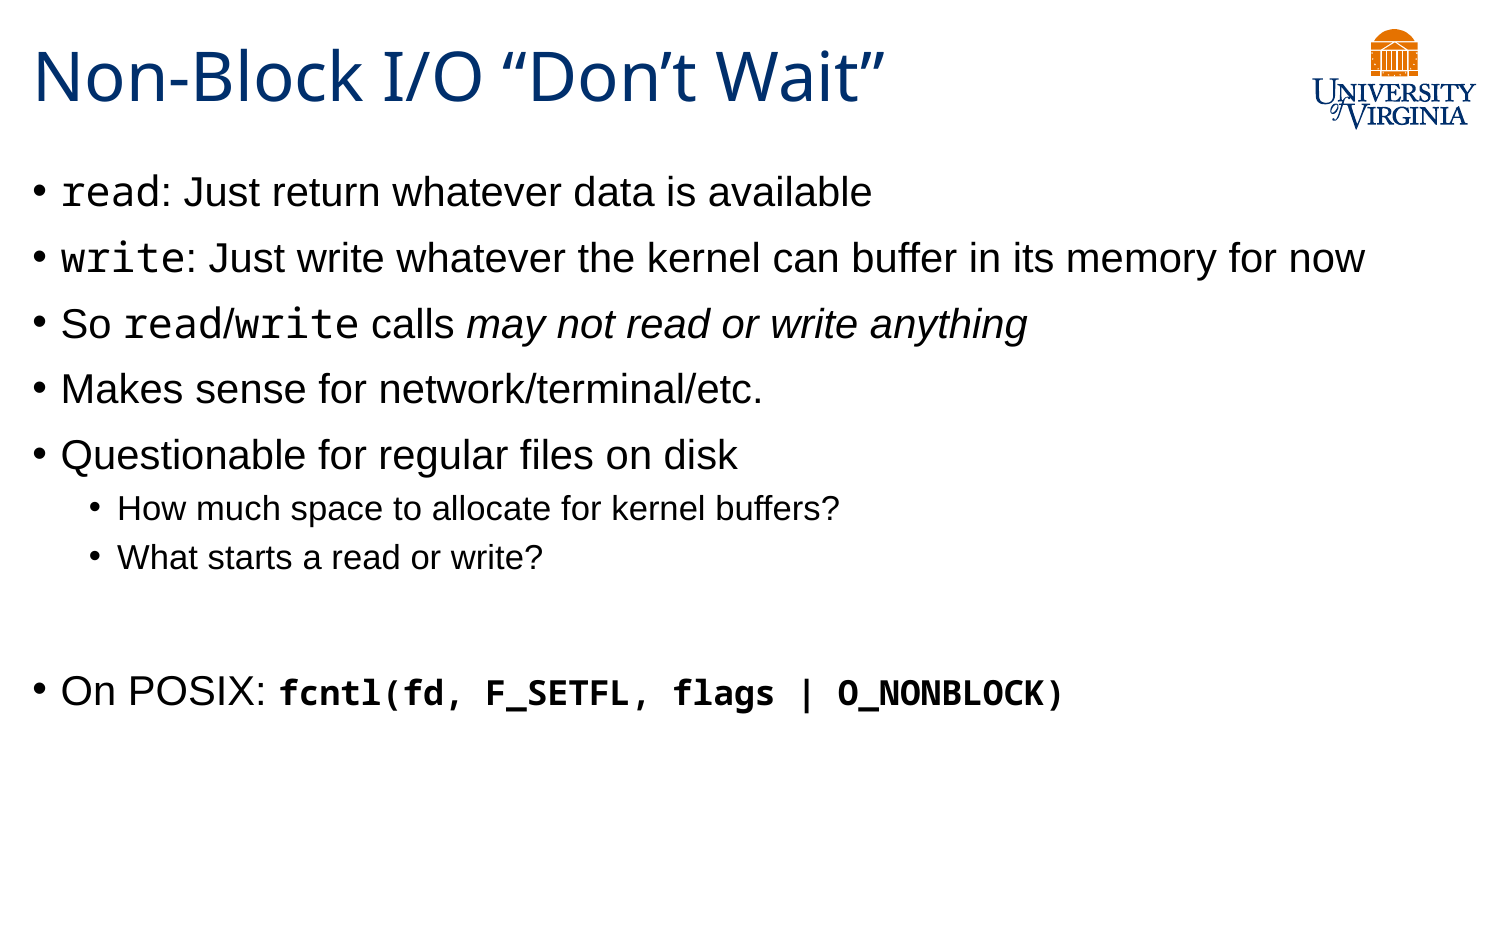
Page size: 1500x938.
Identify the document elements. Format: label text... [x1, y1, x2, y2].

list read: Just return whatever data is available write: Just write whatever the kernel can buffer in its memory for now So read/write calls may not read or write anything Makes sense for network/terminal/etc. Questionable for regular files on disk How much space to allocate for kernel buffers? What starts a read or write? On POSIX: fcntl(fd, F_SETFL, flags | O_NONBLOCK) [17, 157, 1483, 845]
title Non-Block I/O “Don’t Wait” [17, 14, 1297, 145]
